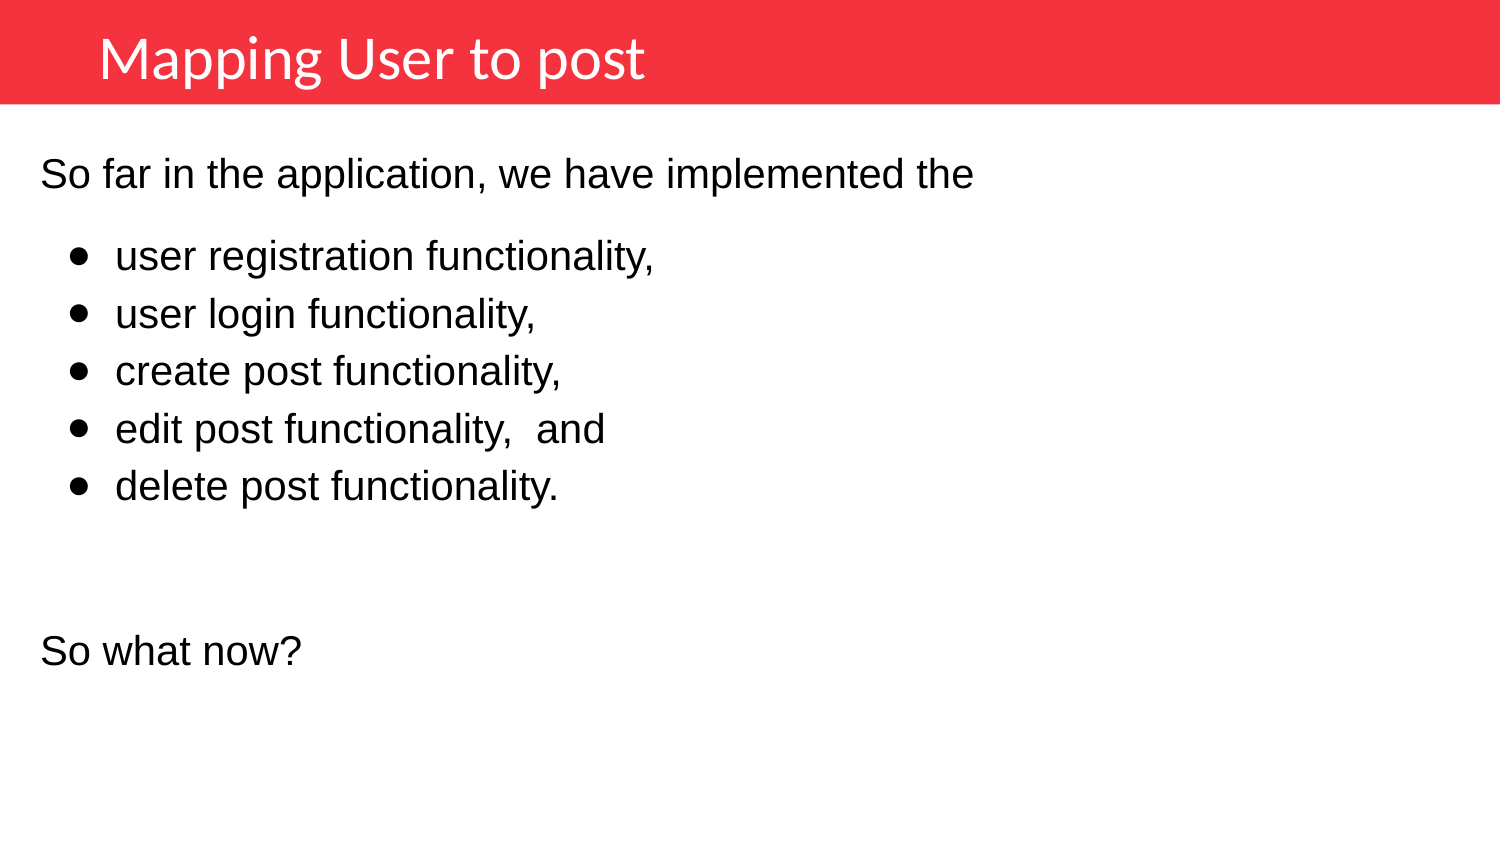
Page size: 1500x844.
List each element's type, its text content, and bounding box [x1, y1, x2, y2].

text_box Mapping User to post [83, 2, 1289, 123]
text_box So far in the application, we have implemented the user registration functionality, user login functionality, create post functionality, edit post functionality, and delete post functionality. So what now? [25, 123, 1475, 820]
text_box [0, 0, 1500, 105]
